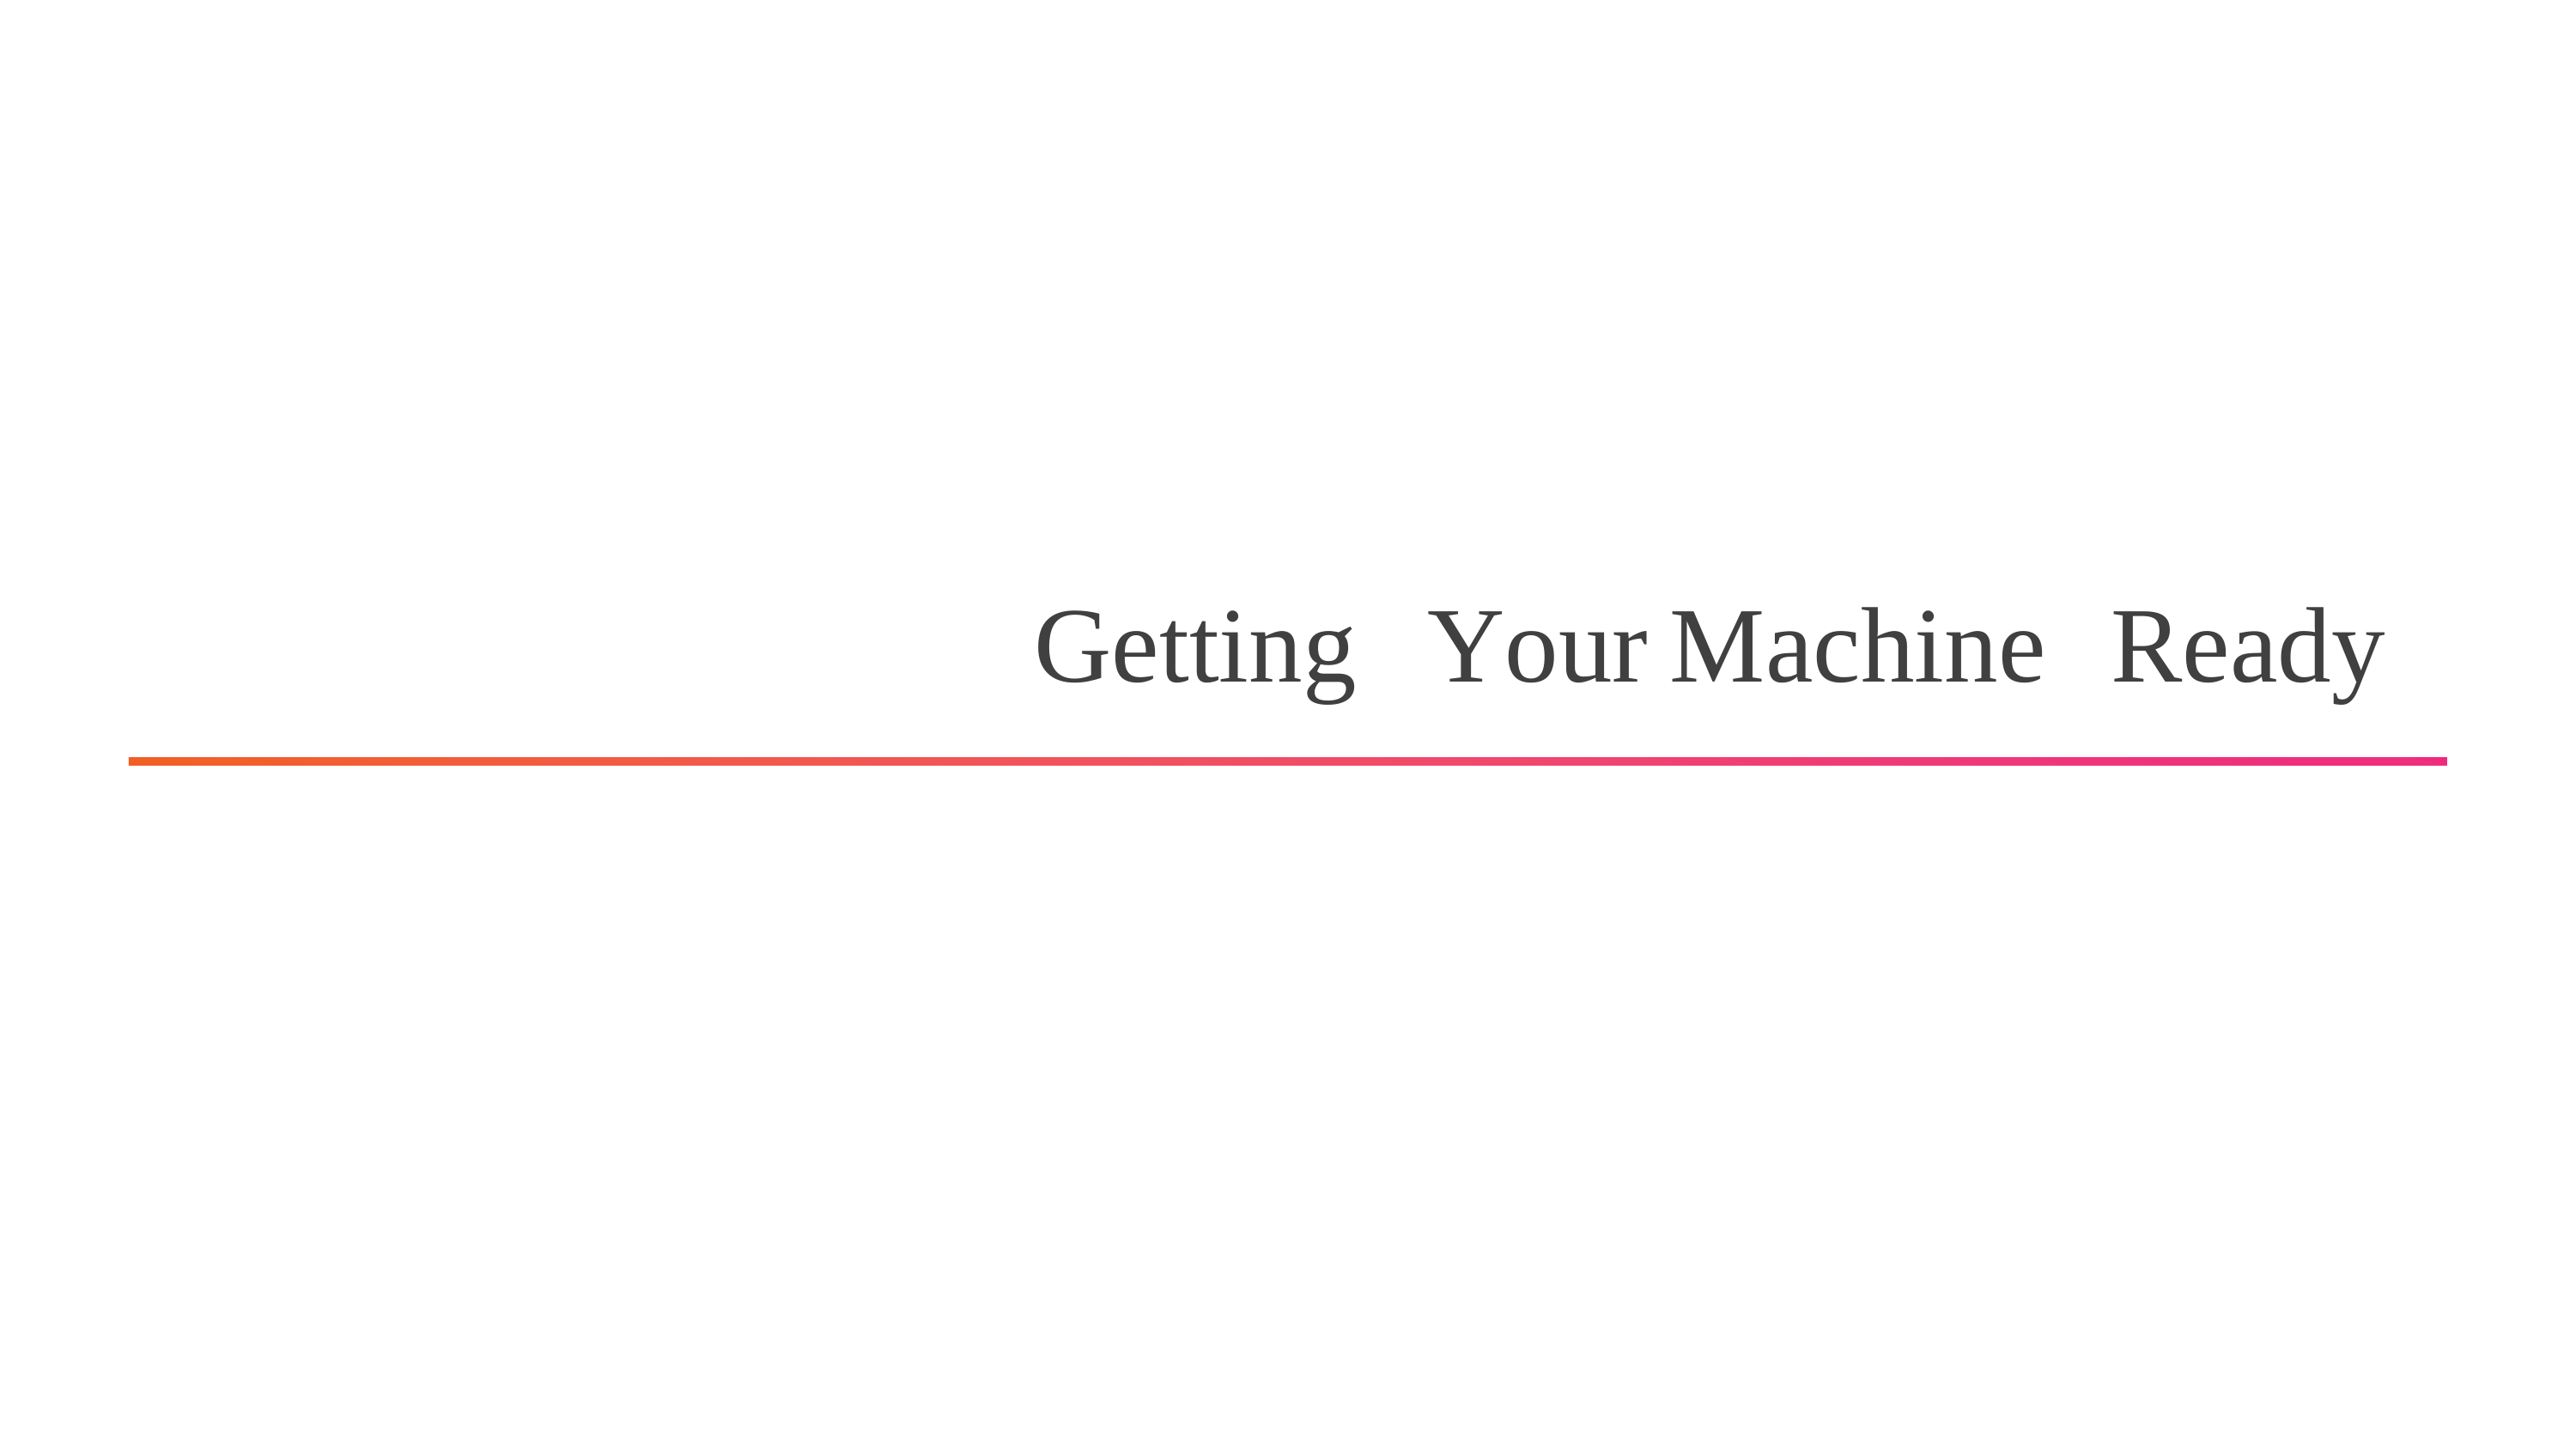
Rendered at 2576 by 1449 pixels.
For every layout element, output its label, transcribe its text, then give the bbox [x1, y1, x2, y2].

text_box Ready [2109, 592, 2431, 704]
text_box Getting [1032, 592, 1419, 704]
text_box Machine [1668, 592, 2103, 704]
text_box Your [1425, 592, 1662, 704]
text_box [128, 757, 2447, 767]
